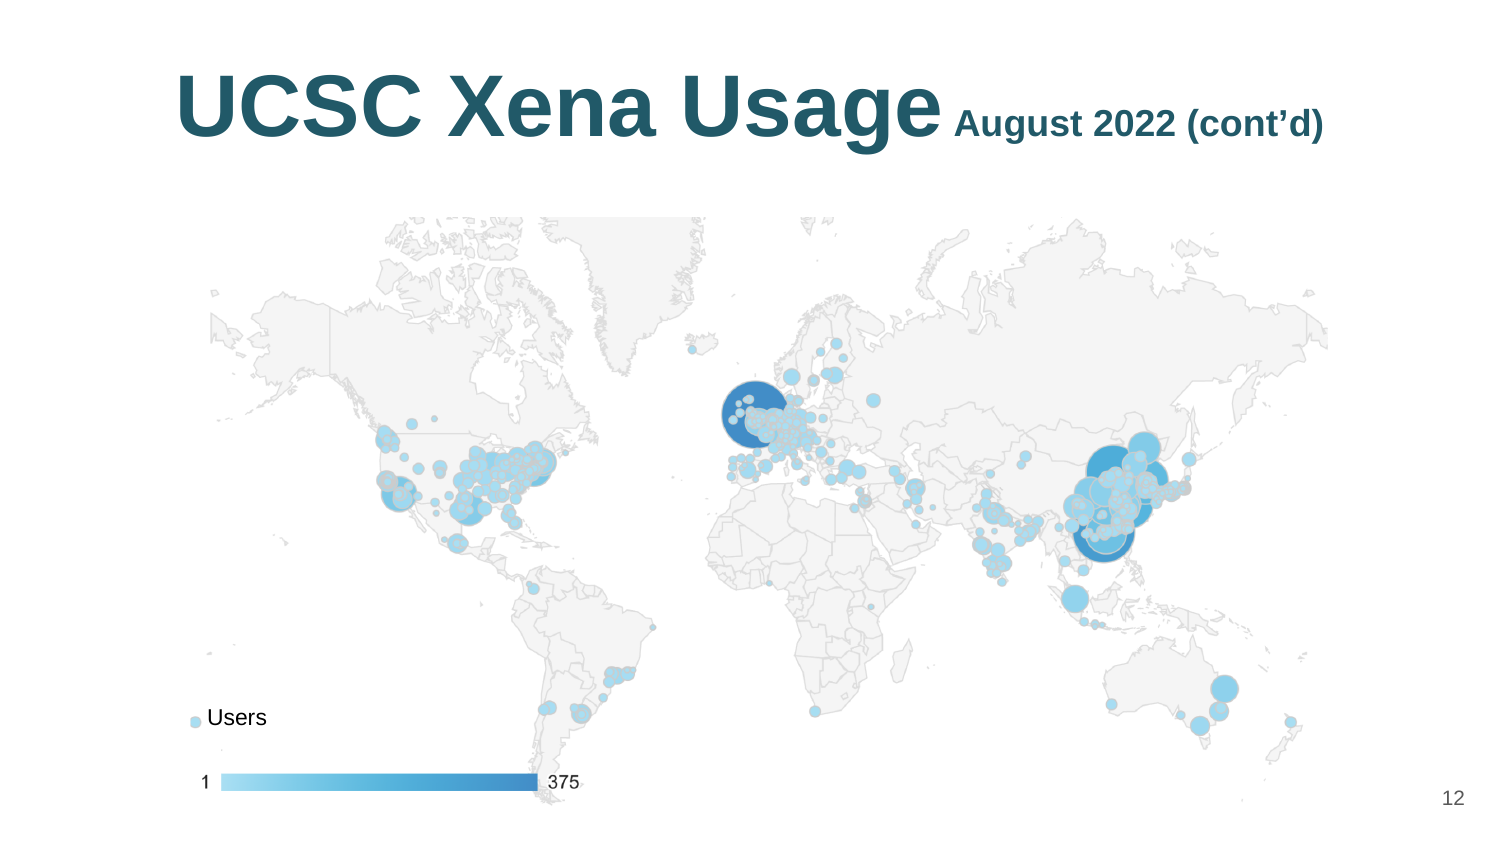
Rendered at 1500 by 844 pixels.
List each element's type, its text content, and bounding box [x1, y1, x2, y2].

slide_number 12 [1389, 764, 1480, 830]
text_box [188, 217, 1336, 811]
title UCSC Xena Usage August 2022 (cont’d) [51, 33, 1449, 128]
